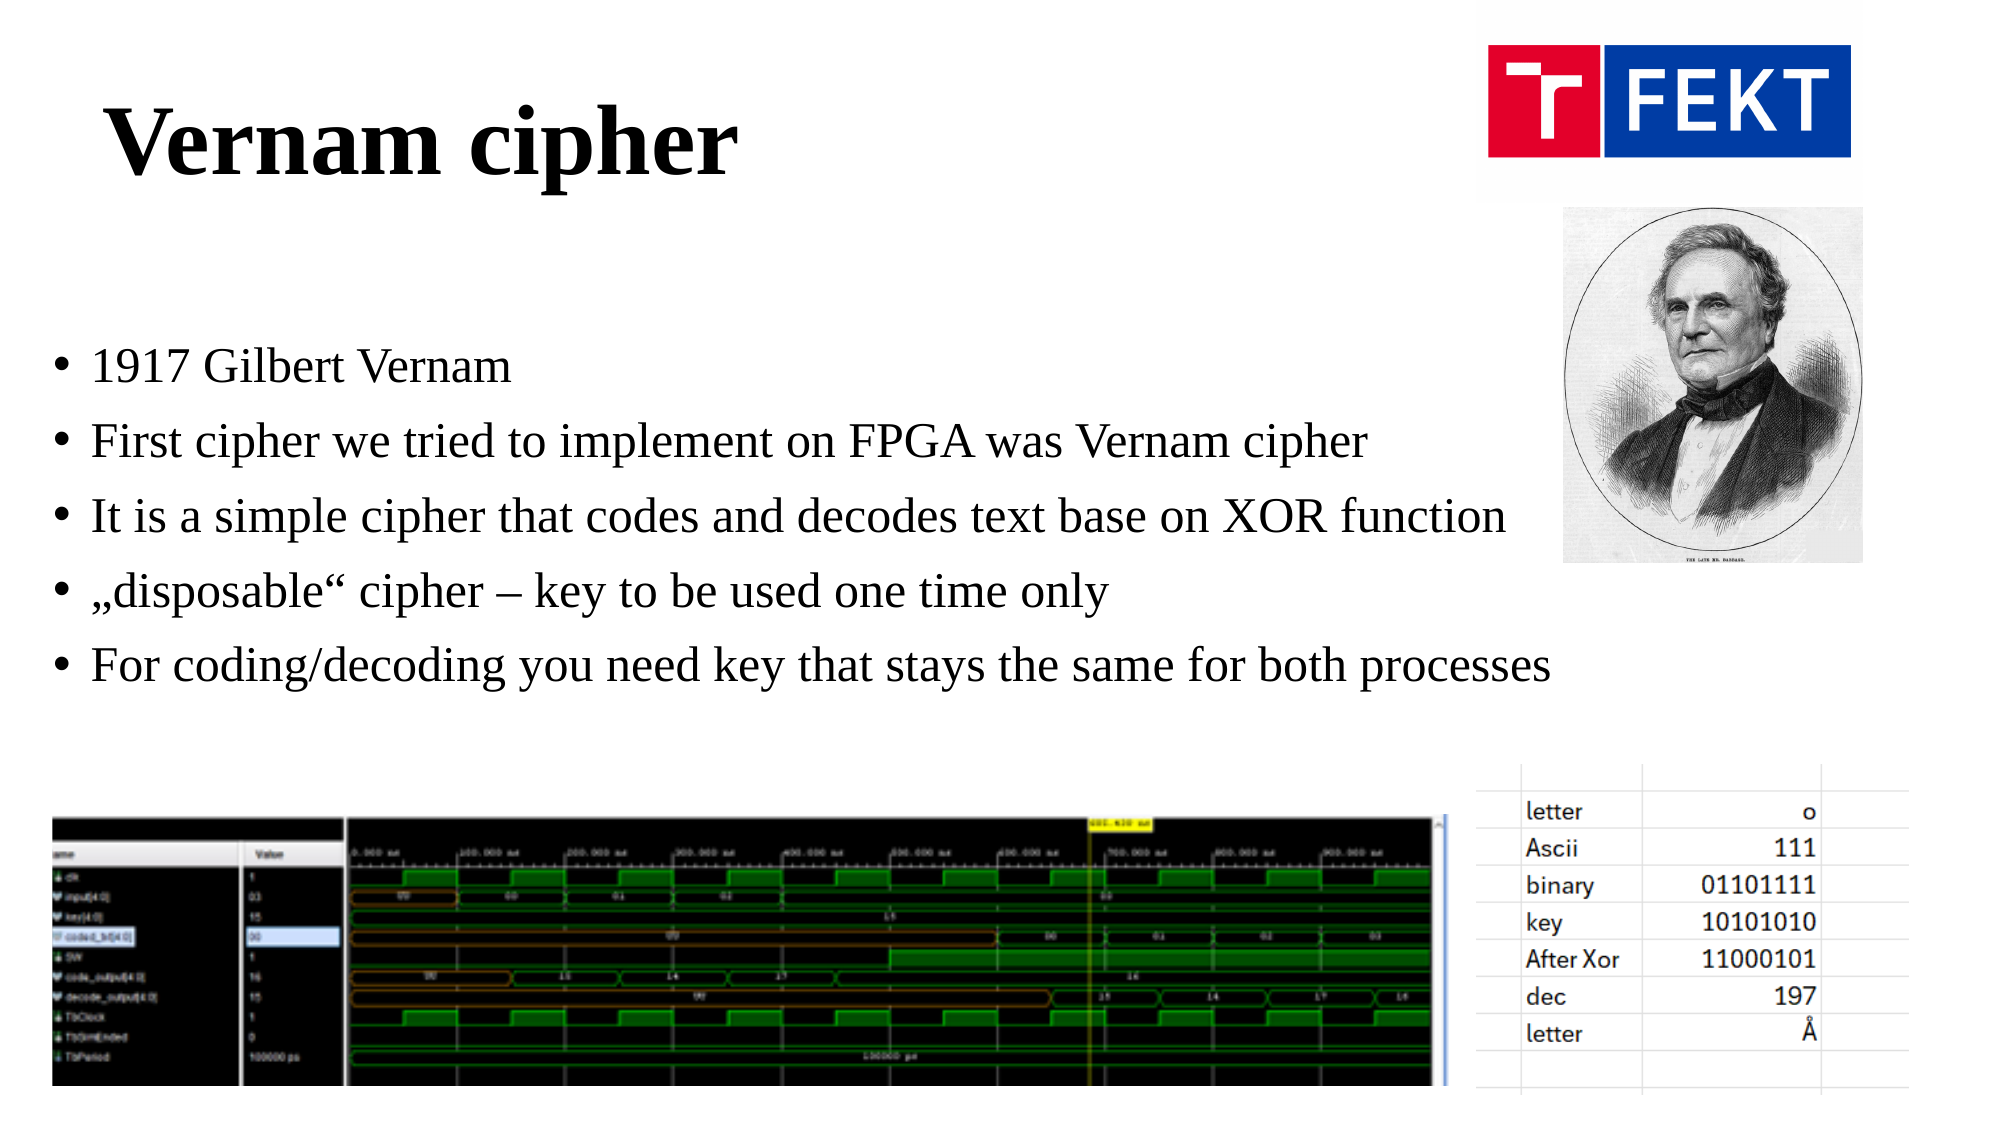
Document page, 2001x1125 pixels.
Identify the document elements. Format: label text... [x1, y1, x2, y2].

picture [1475, 763, 1910, 1095]
picture [1562, 207, 1863, 563]
picture [51, 813, 1457, 1087]
title Vernam cipher [87, 33, 1813, 251]
list 1917 Gilbert Vernam First cipher we tried to implement on FPGA was Vernam cipher It is a simple cipher that codes and decodes text base on XOR function „disposable“ cipher – key to be used one time only For coding/decoding you need key that stays the same for both processes [38, 251, 1863, 1111]
picture [1475, 0, 1863, 204]
